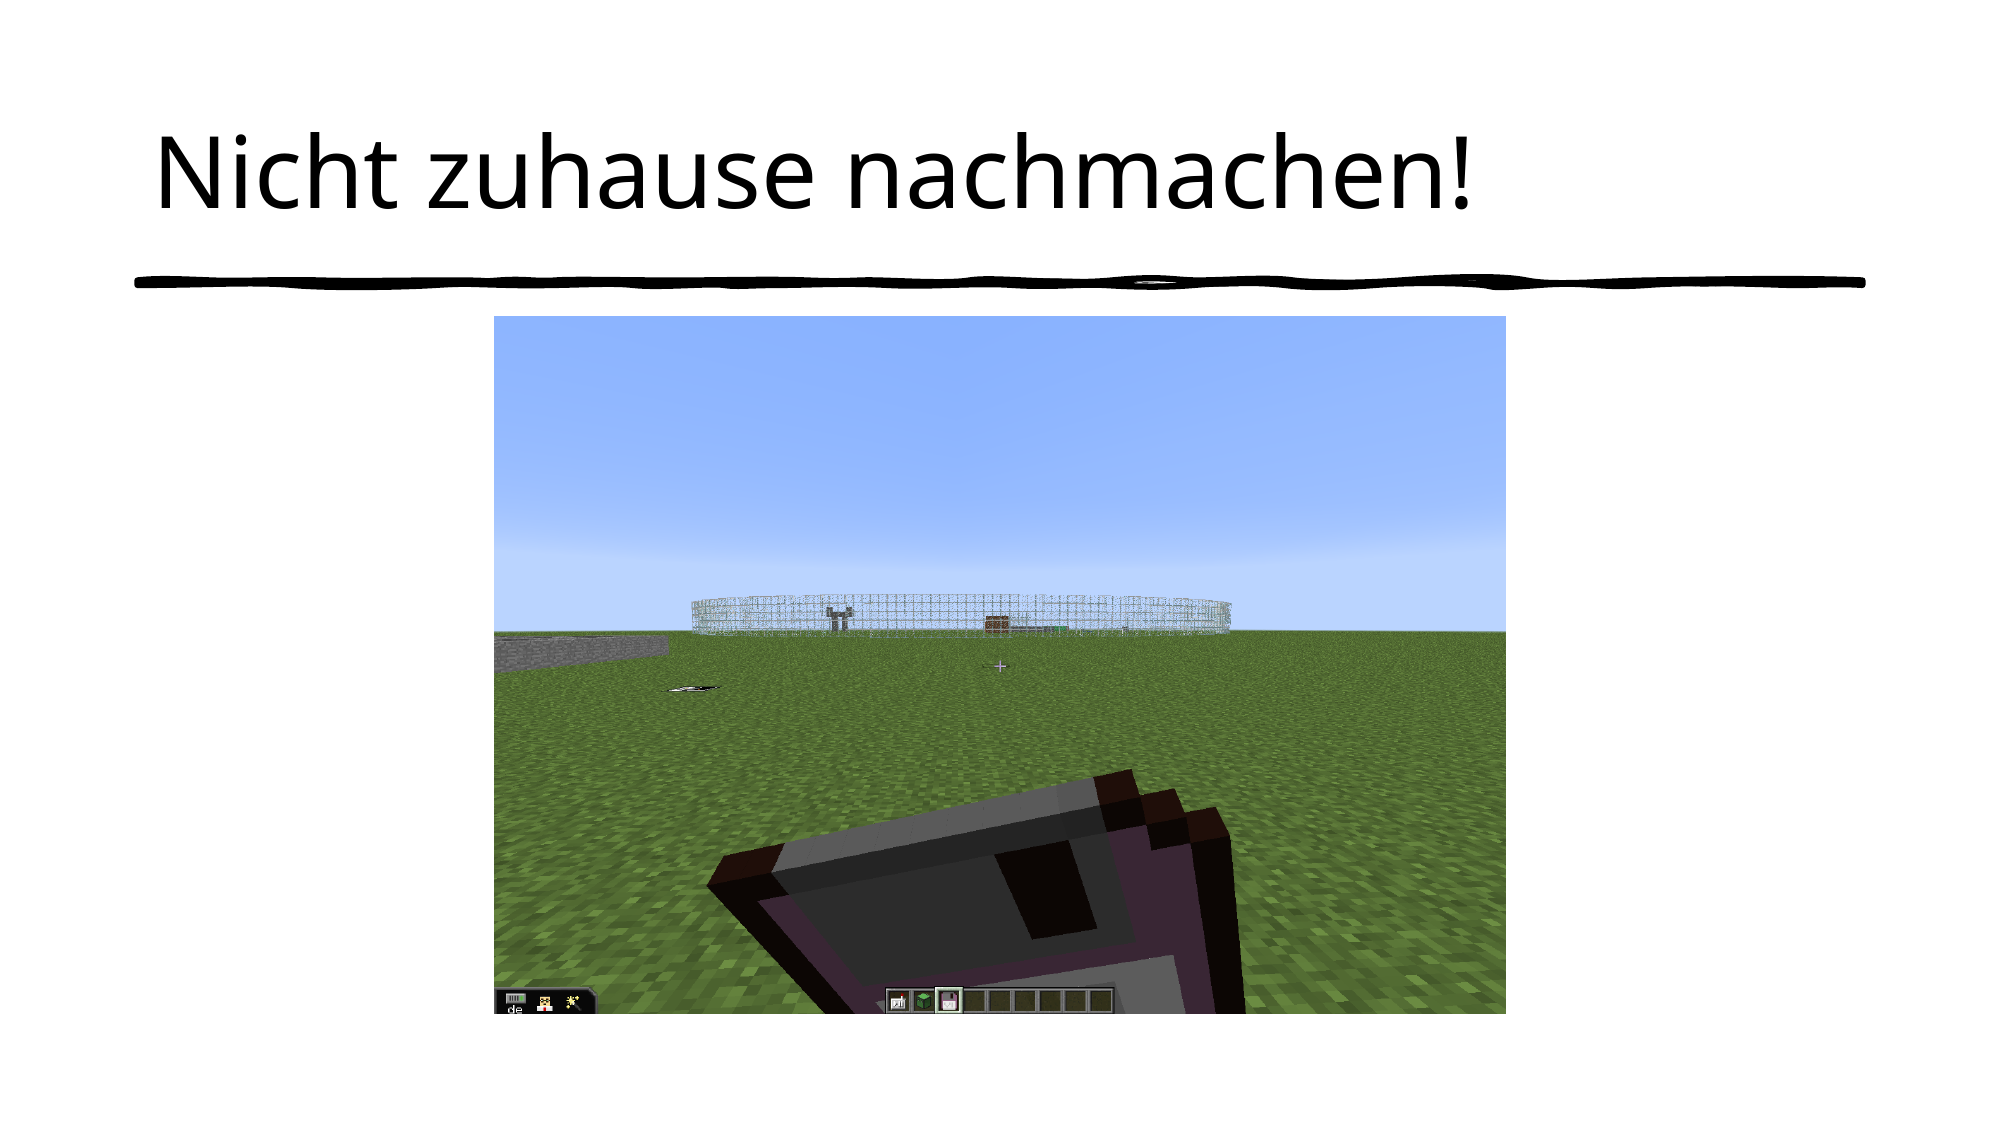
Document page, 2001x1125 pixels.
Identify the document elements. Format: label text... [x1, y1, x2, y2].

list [494, 316, 1506, 1015]
title Nicht zuhause nachmachen! [137, 59, 1863, 278]
